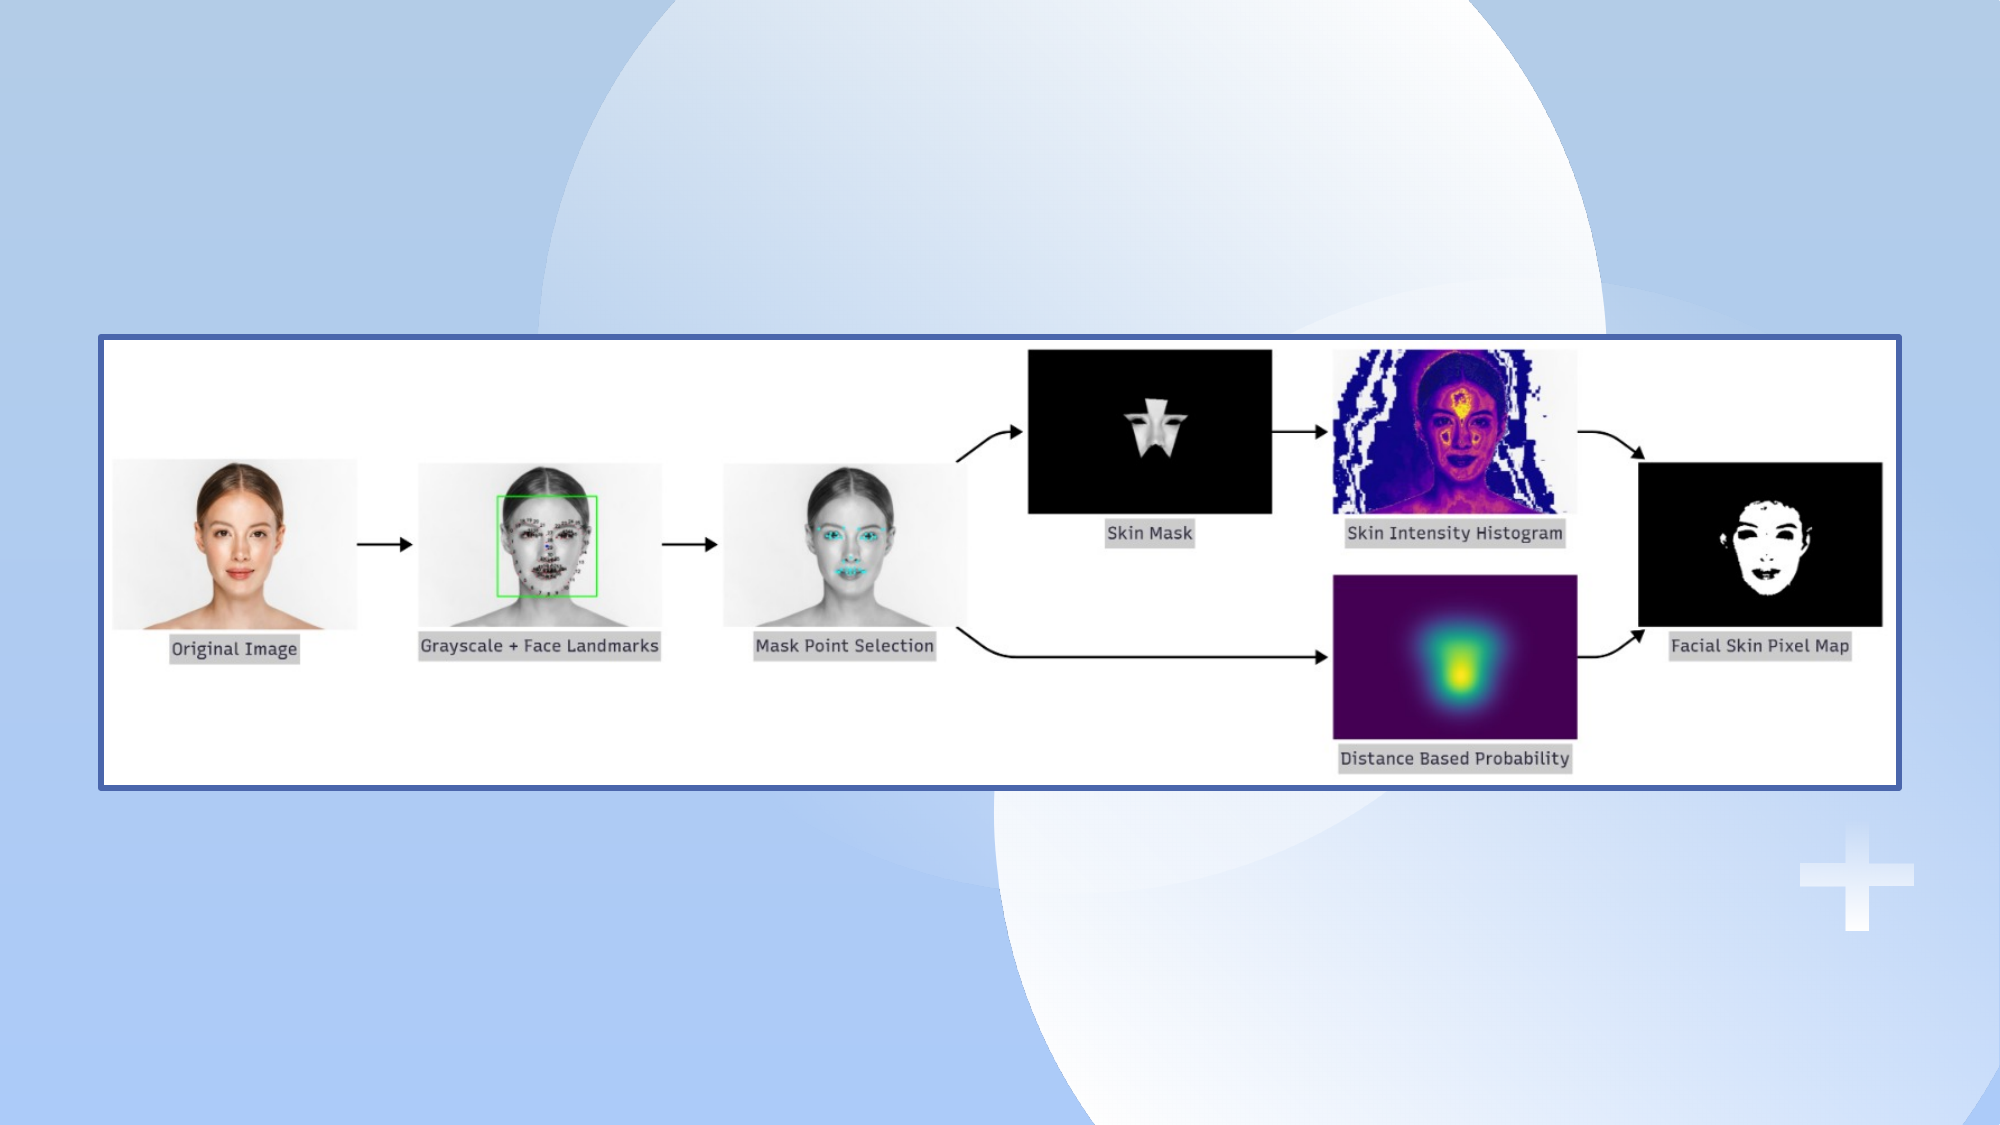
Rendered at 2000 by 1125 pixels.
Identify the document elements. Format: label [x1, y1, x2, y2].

picture [103, 340, 1896, 785]
list [1846, 835, 1869, 841]
picture [537, 0, 2000, 1125]
